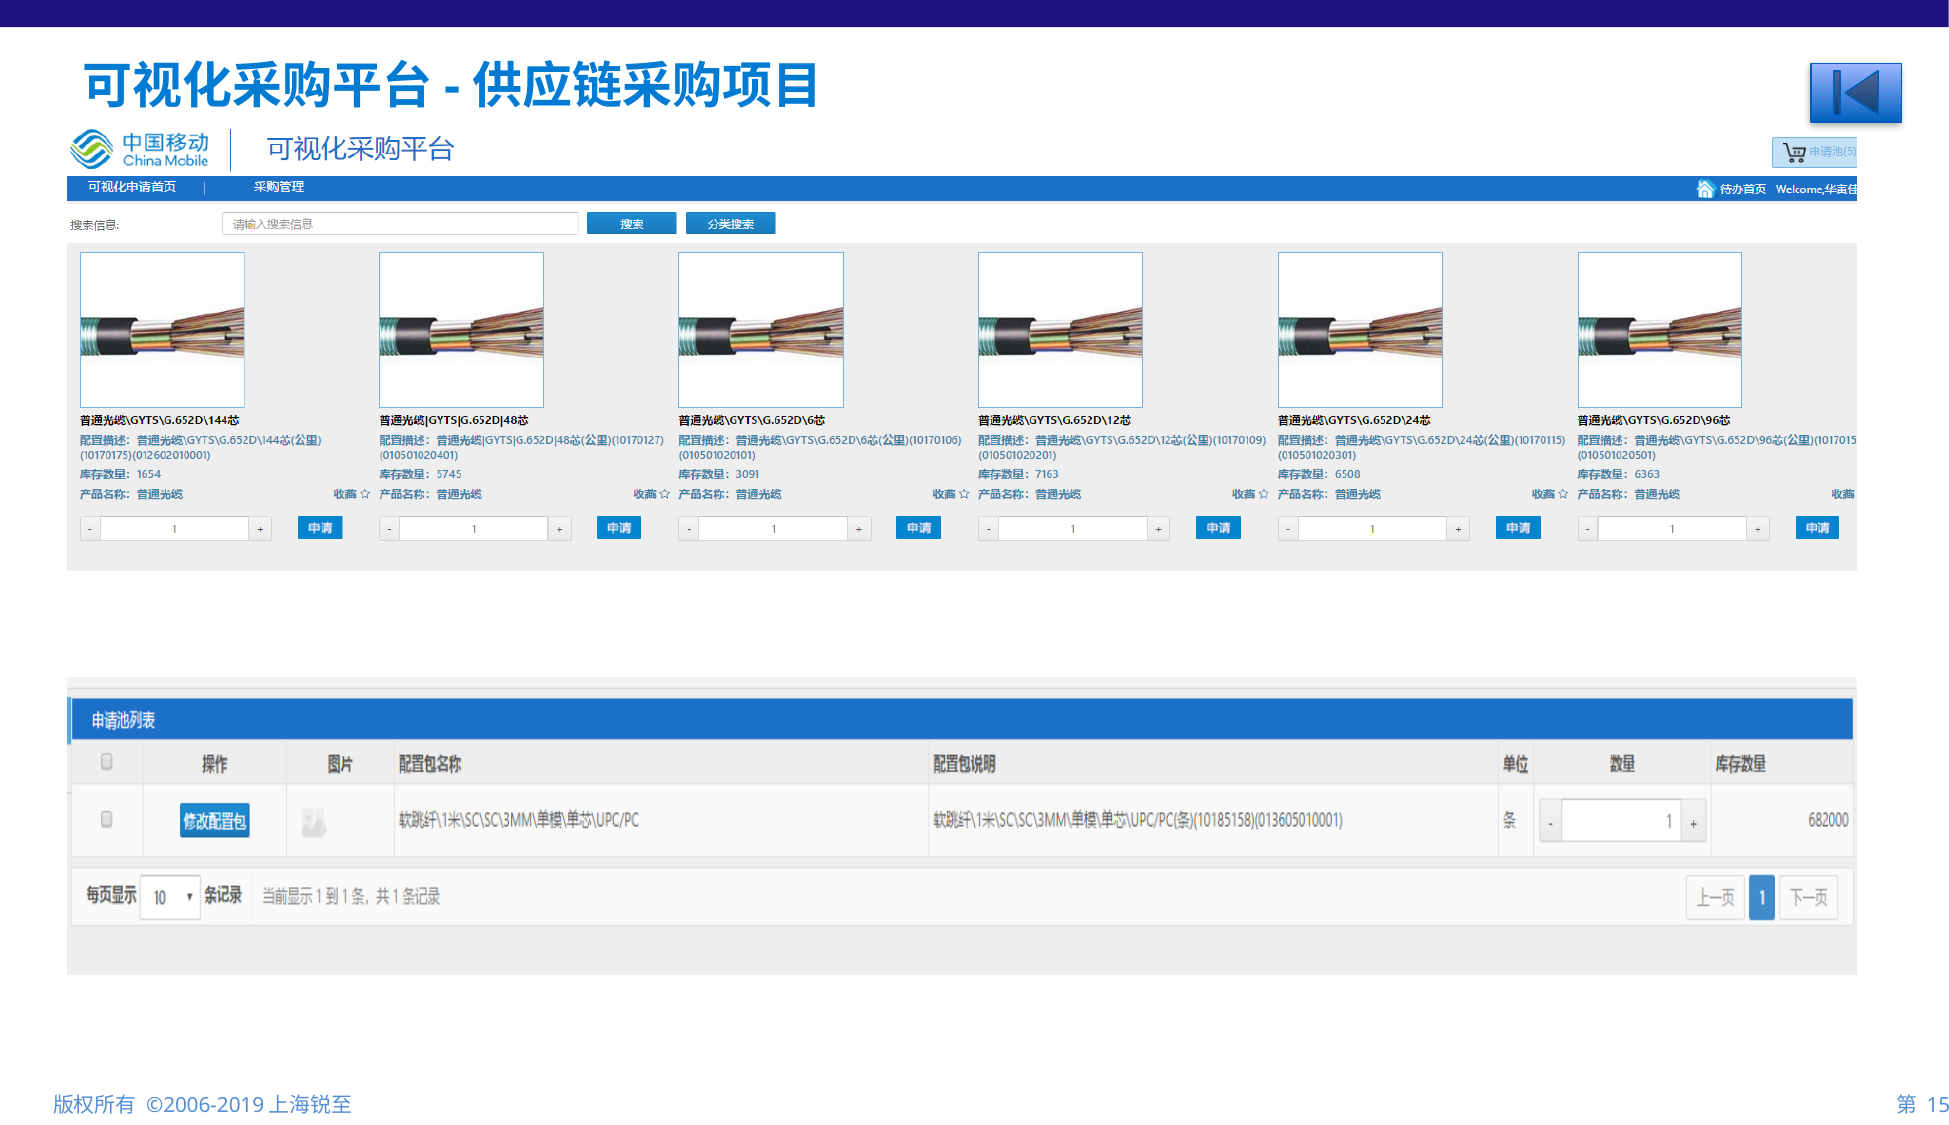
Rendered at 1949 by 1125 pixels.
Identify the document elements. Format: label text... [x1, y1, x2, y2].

text_box 可视化采购平台-供应链采购项目 [67, 46, 977, 117]
text_box [1810, 63, 1902, 123]
picture [67, 118, 1857, 571]
picture [67, 677, 1857, 975]
